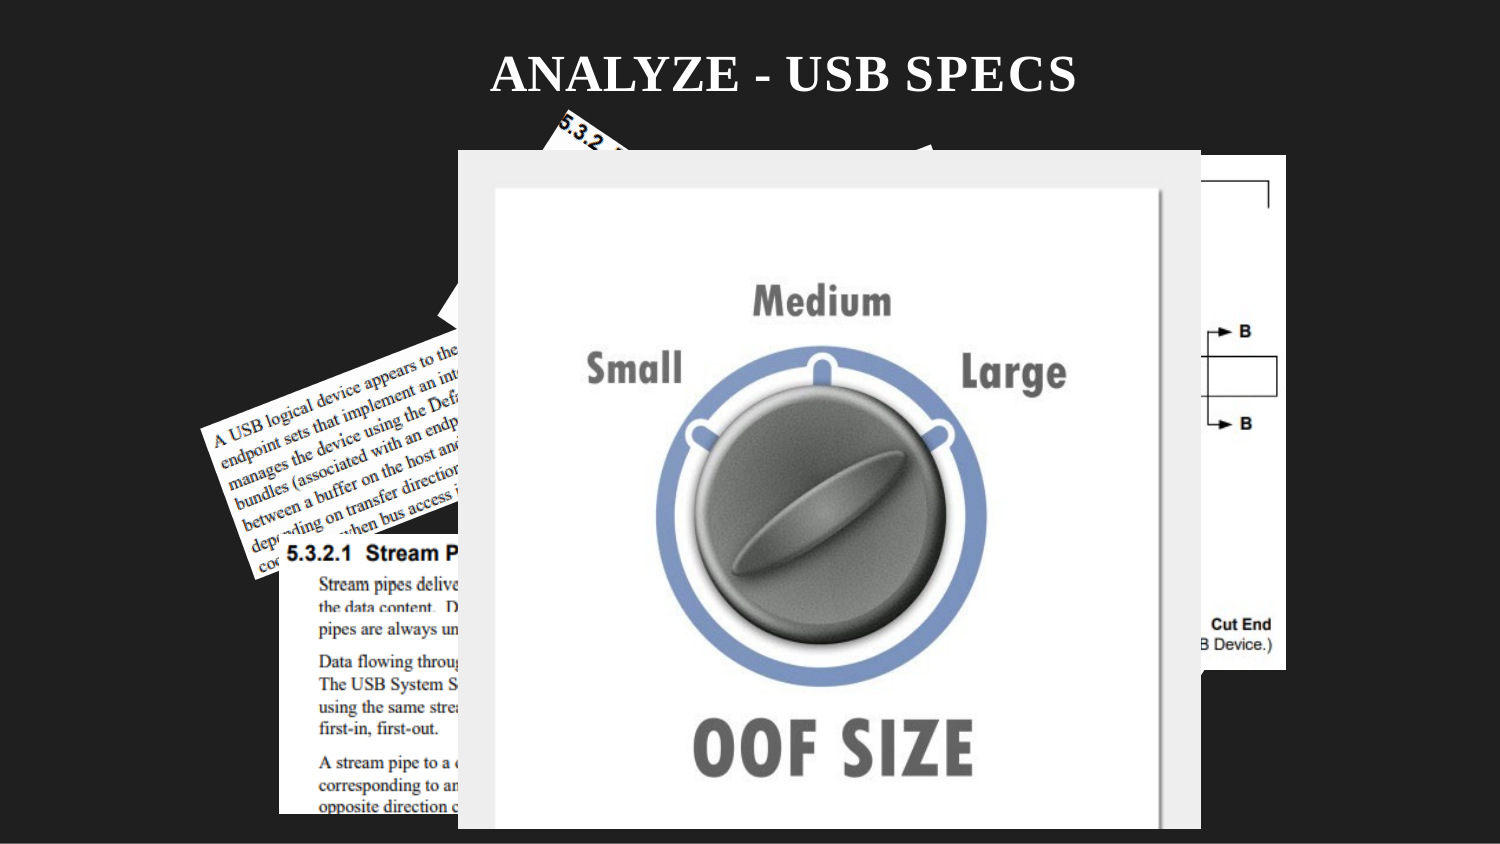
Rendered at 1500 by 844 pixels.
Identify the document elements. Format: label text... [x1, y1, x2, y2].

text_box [199, 109, 1287, 830]
title ANALYZE - USB SPECS [487, 36, 1103, 107]
